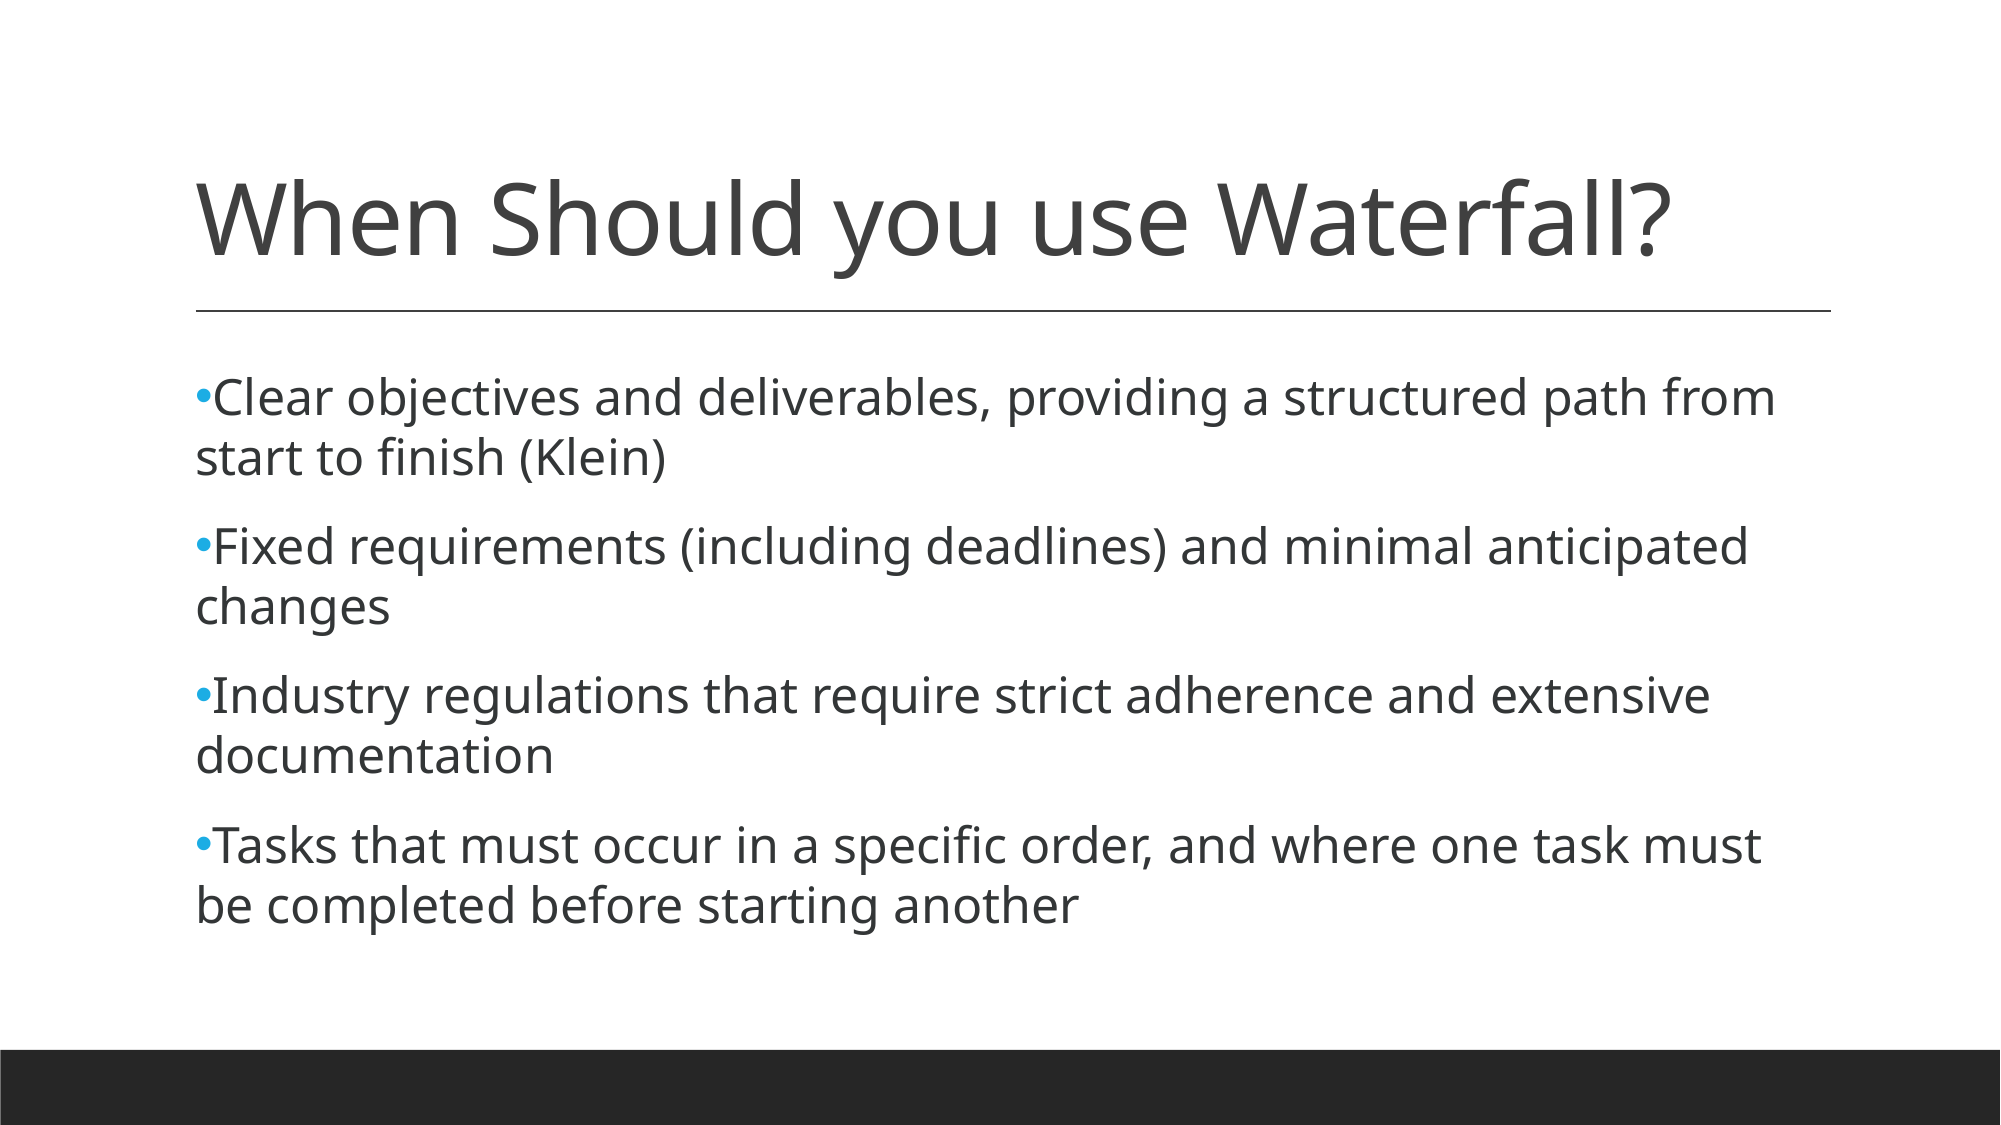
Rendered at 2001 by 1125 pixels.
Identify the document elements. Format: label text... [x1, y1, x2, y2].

list Clear objectives and deliverables, providing a structured path from start to finish (Klein) Fixed requirements (including deadlines) and minimal anticipated changes Industry regulations that require strict adherence and extensive documentation Tasks that must occur in a specific order, and where one task must be completed before starting another [180, 358, 1830, 1008]
title When Should you use Waterfall? [180, 47, 1830, 285]
